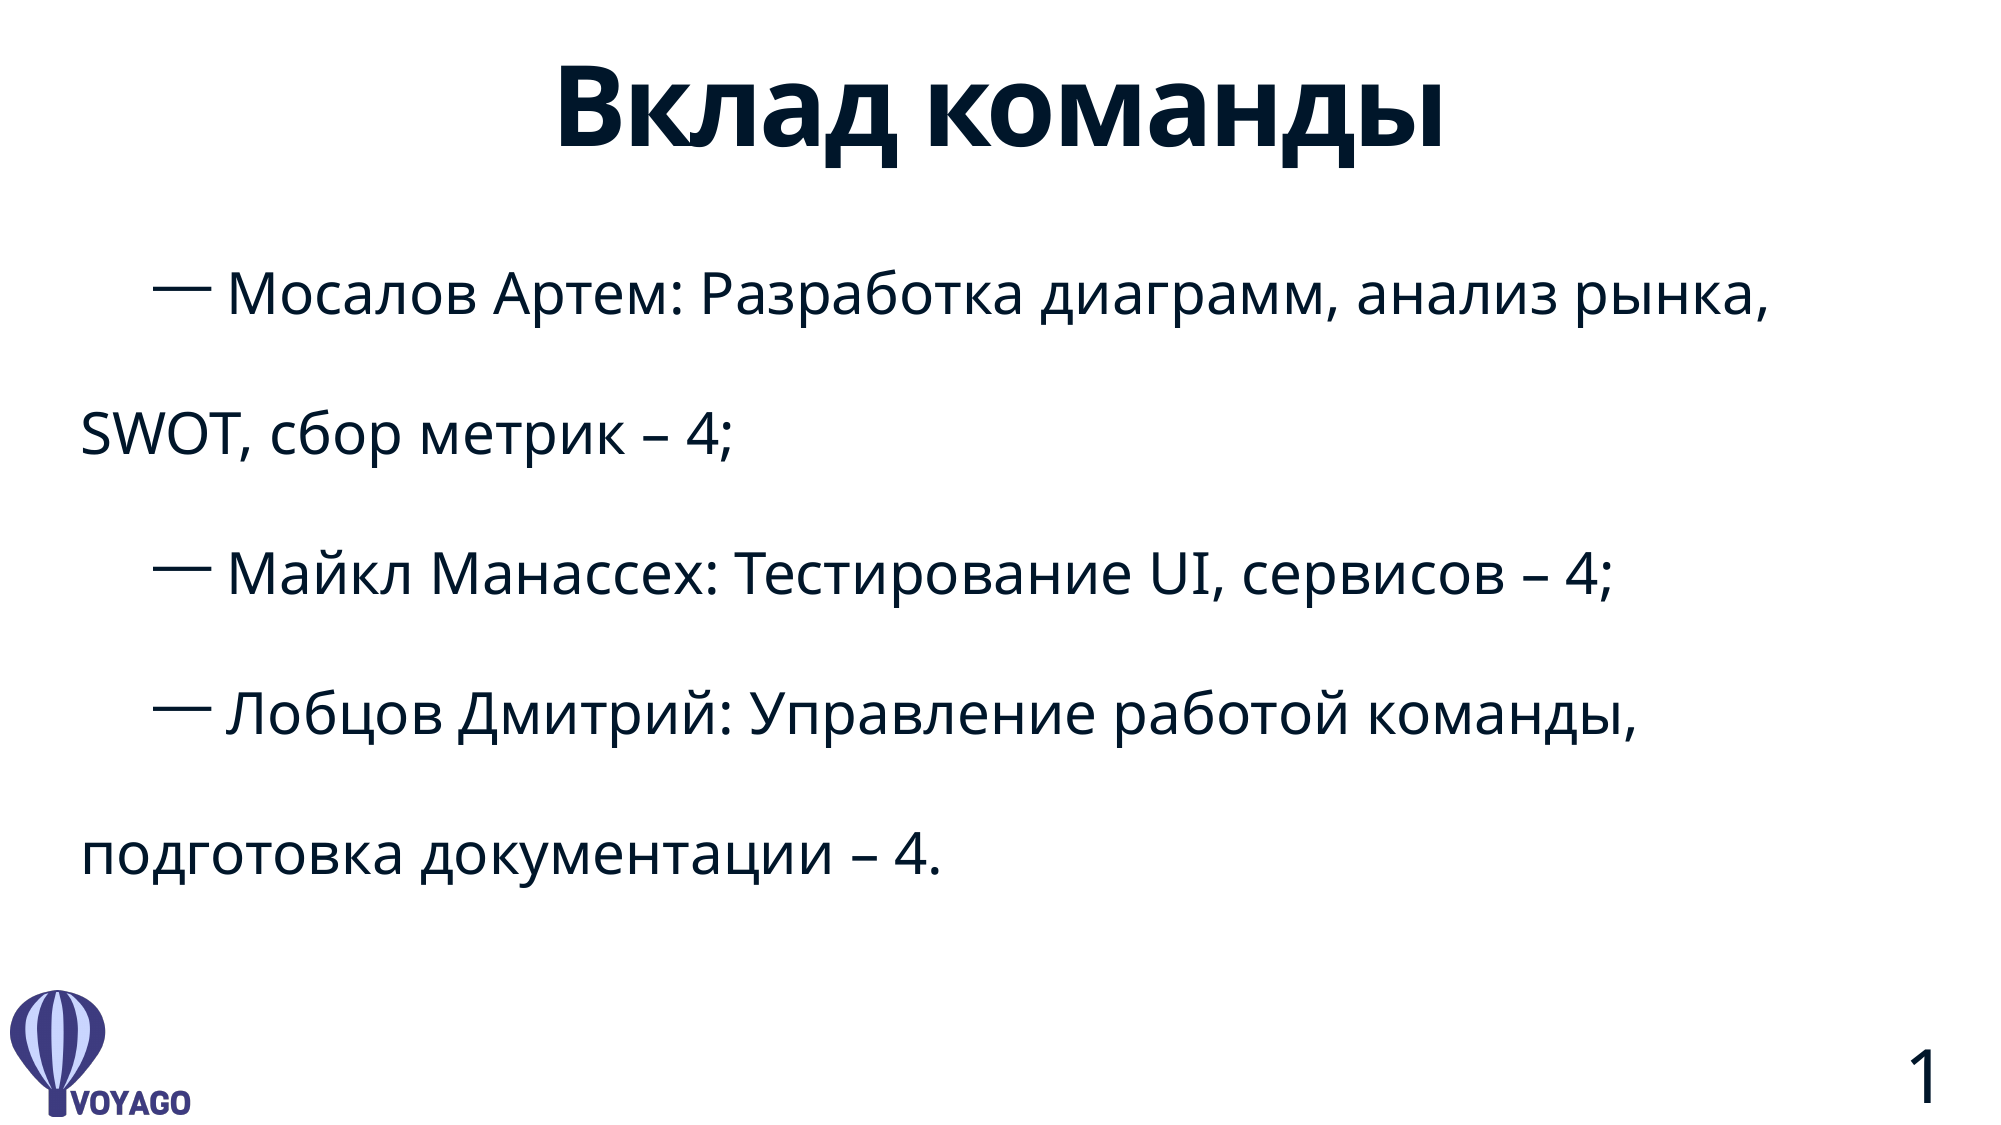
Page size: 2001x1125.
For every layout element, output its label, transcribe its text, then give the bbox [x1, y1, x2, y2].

text_box Мосалов Артем: Разработка диаграмм, анализ рынка, SWOT, сбор метрик – 4; Майкл Манассех: Тестирование UI, сервисов – 4; Лобцов Дмитрий: Управление работой команды, подготовка документации – 4. [65, 178, 1840, 894]
text_box 17 [1889, 1021, 1999, 1125]
picture [10, 990, 191, 1125]
title Вклад команды [65, 4, 1935, 179]
